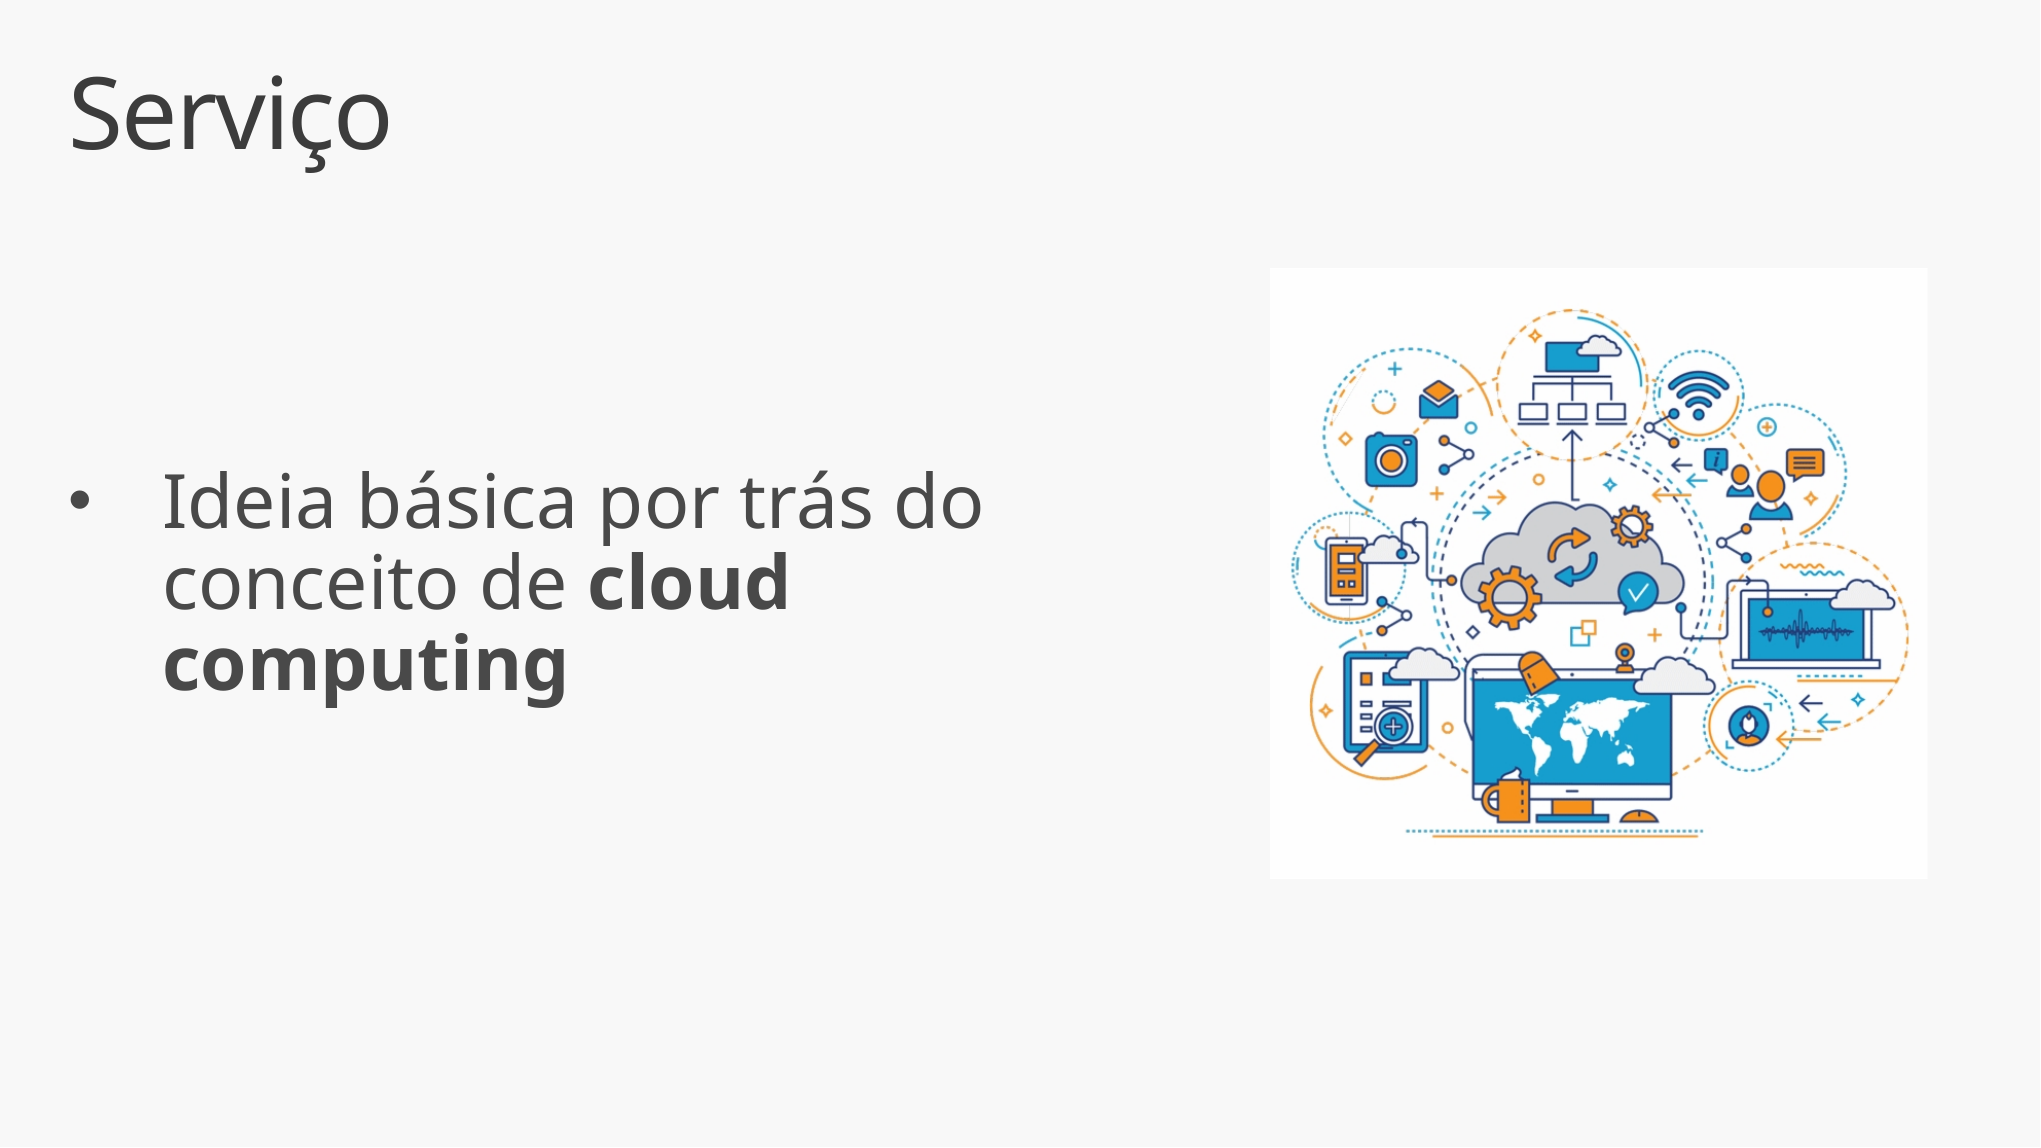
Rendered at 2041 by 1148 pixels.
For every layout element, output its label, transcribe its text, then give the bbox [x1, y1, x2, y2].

list Ideia básica por trás do conceito de cloud computing [44, 448, 1220, 643]
picture [1269, 268, 1928, 879]
title Serviço [45, 48, 1996, 199]
